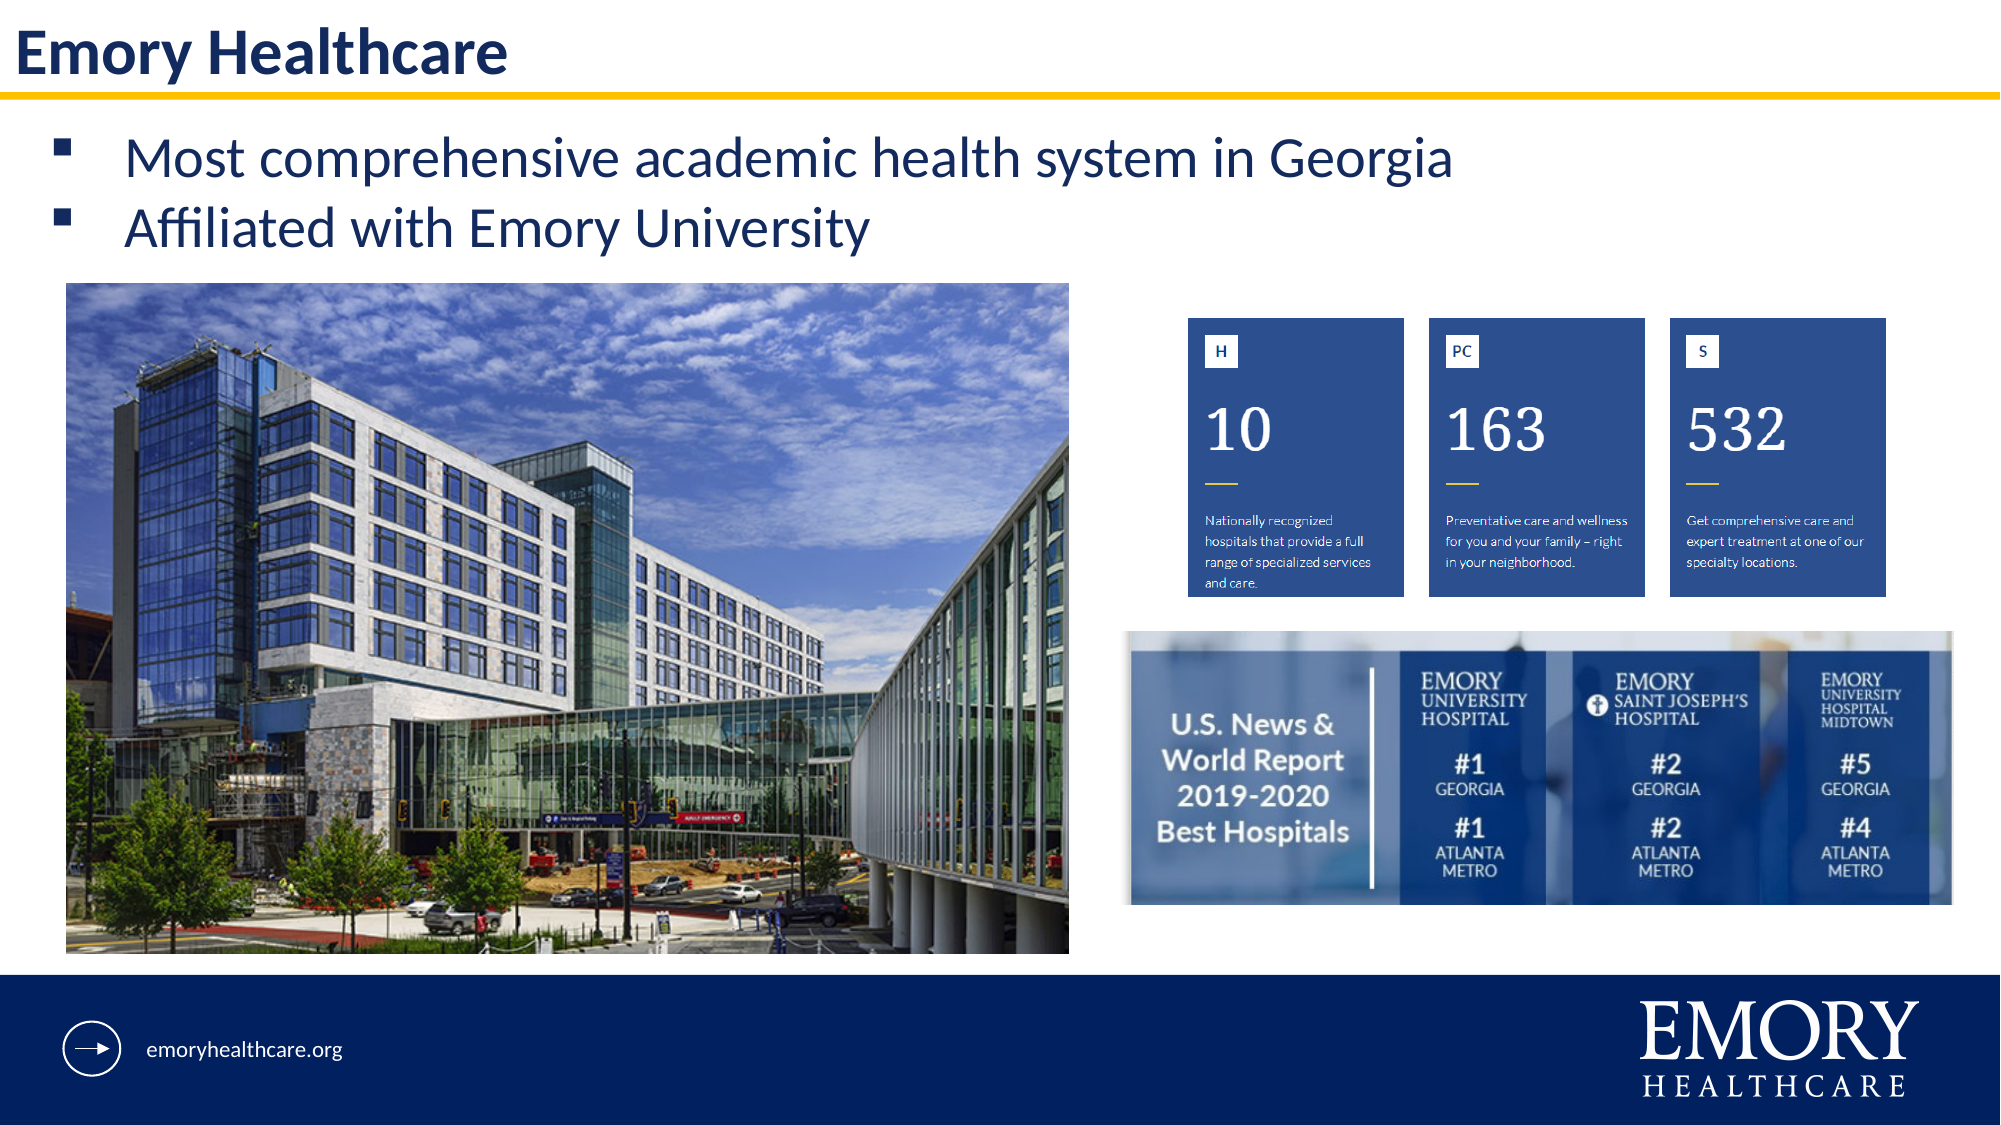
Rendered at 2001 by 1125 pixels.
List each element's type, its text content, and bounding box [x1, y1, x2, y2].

text_box Most comprehensive academic health system in Georgia Affiliated with Emory University [34, 111, 1847, 284]
picture [1188, 317, 1886, 597]
picture [1120, 631, 1954, 905]
text_box Emory Healthcare [0, 0, 2000, 91]
text_box [0, 91, 2000, 101]
picture [66, 283, 1069, 954]
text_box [0, 974, 2000, 1125]
